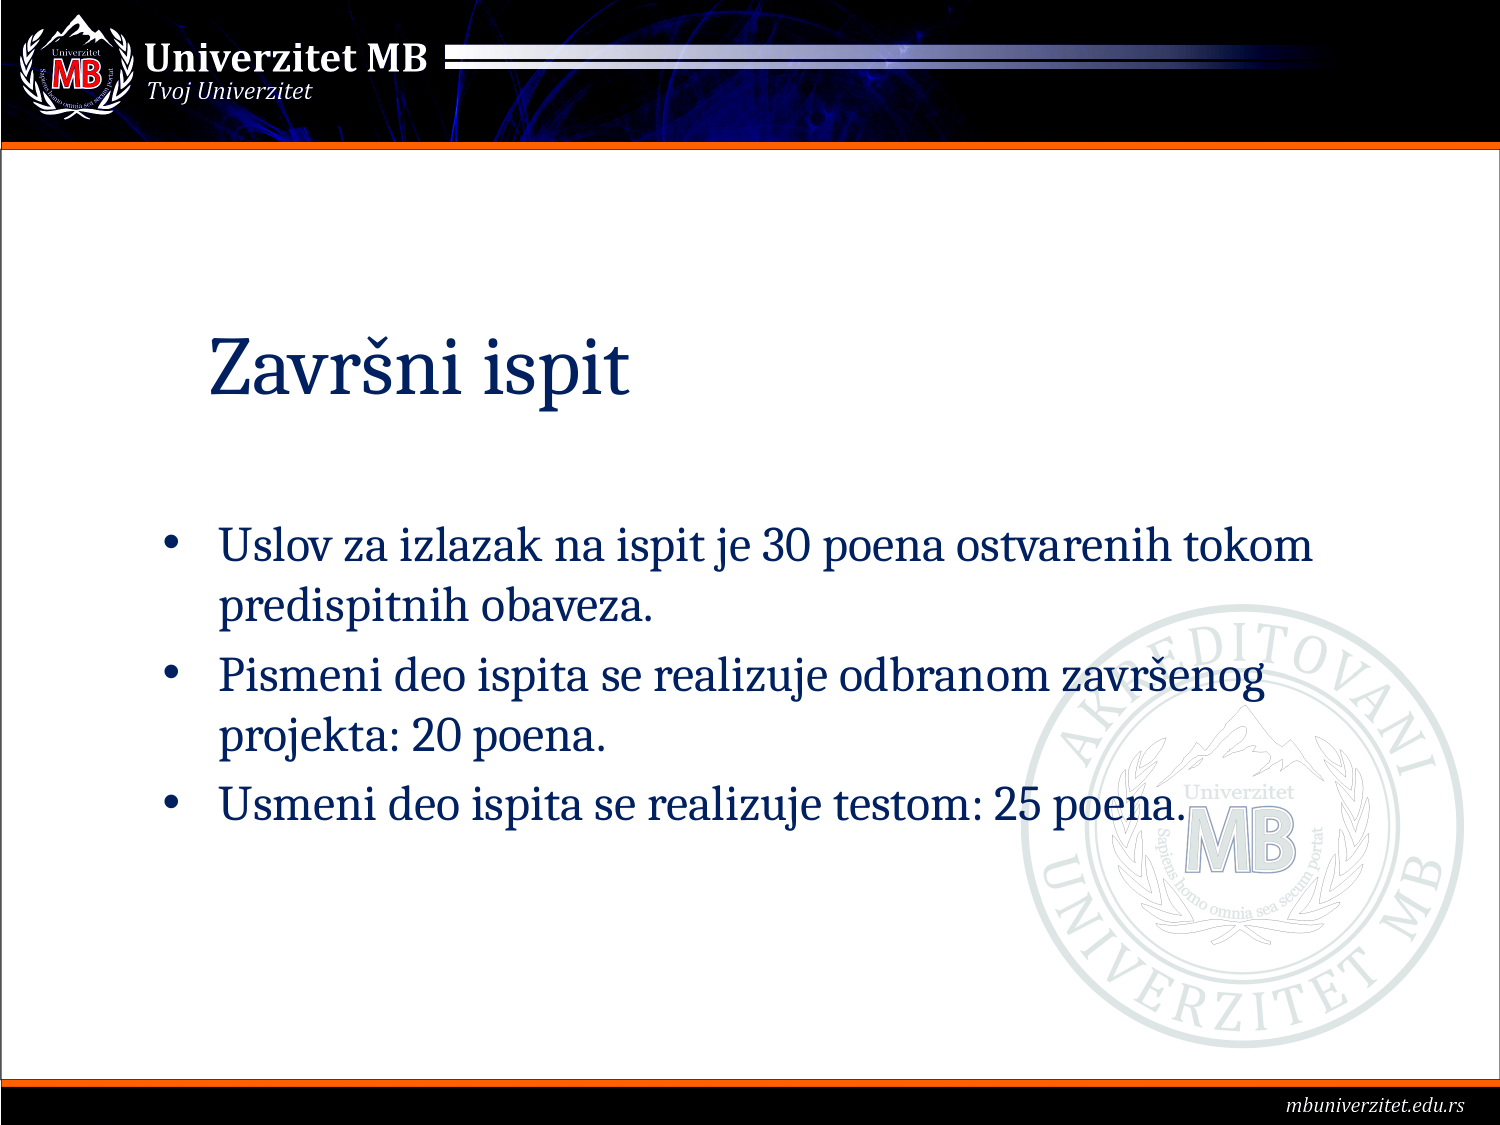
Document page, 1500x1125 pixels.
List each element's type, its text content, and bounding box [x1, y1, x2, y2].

title Završni ispit [194, 267, 987, 455]
list Uslov za izlazak na ispit je 30 poena ostvarenih tokom predispitnih obaveza. Pismeni deo ispita se realizuje odbranom završenog projekta: 20 poena. Usmeni deo ispita se realizuje testom: 25 poena. [147, 503, 1353, 1005]
picture [0, 0, 1500, 1125]
